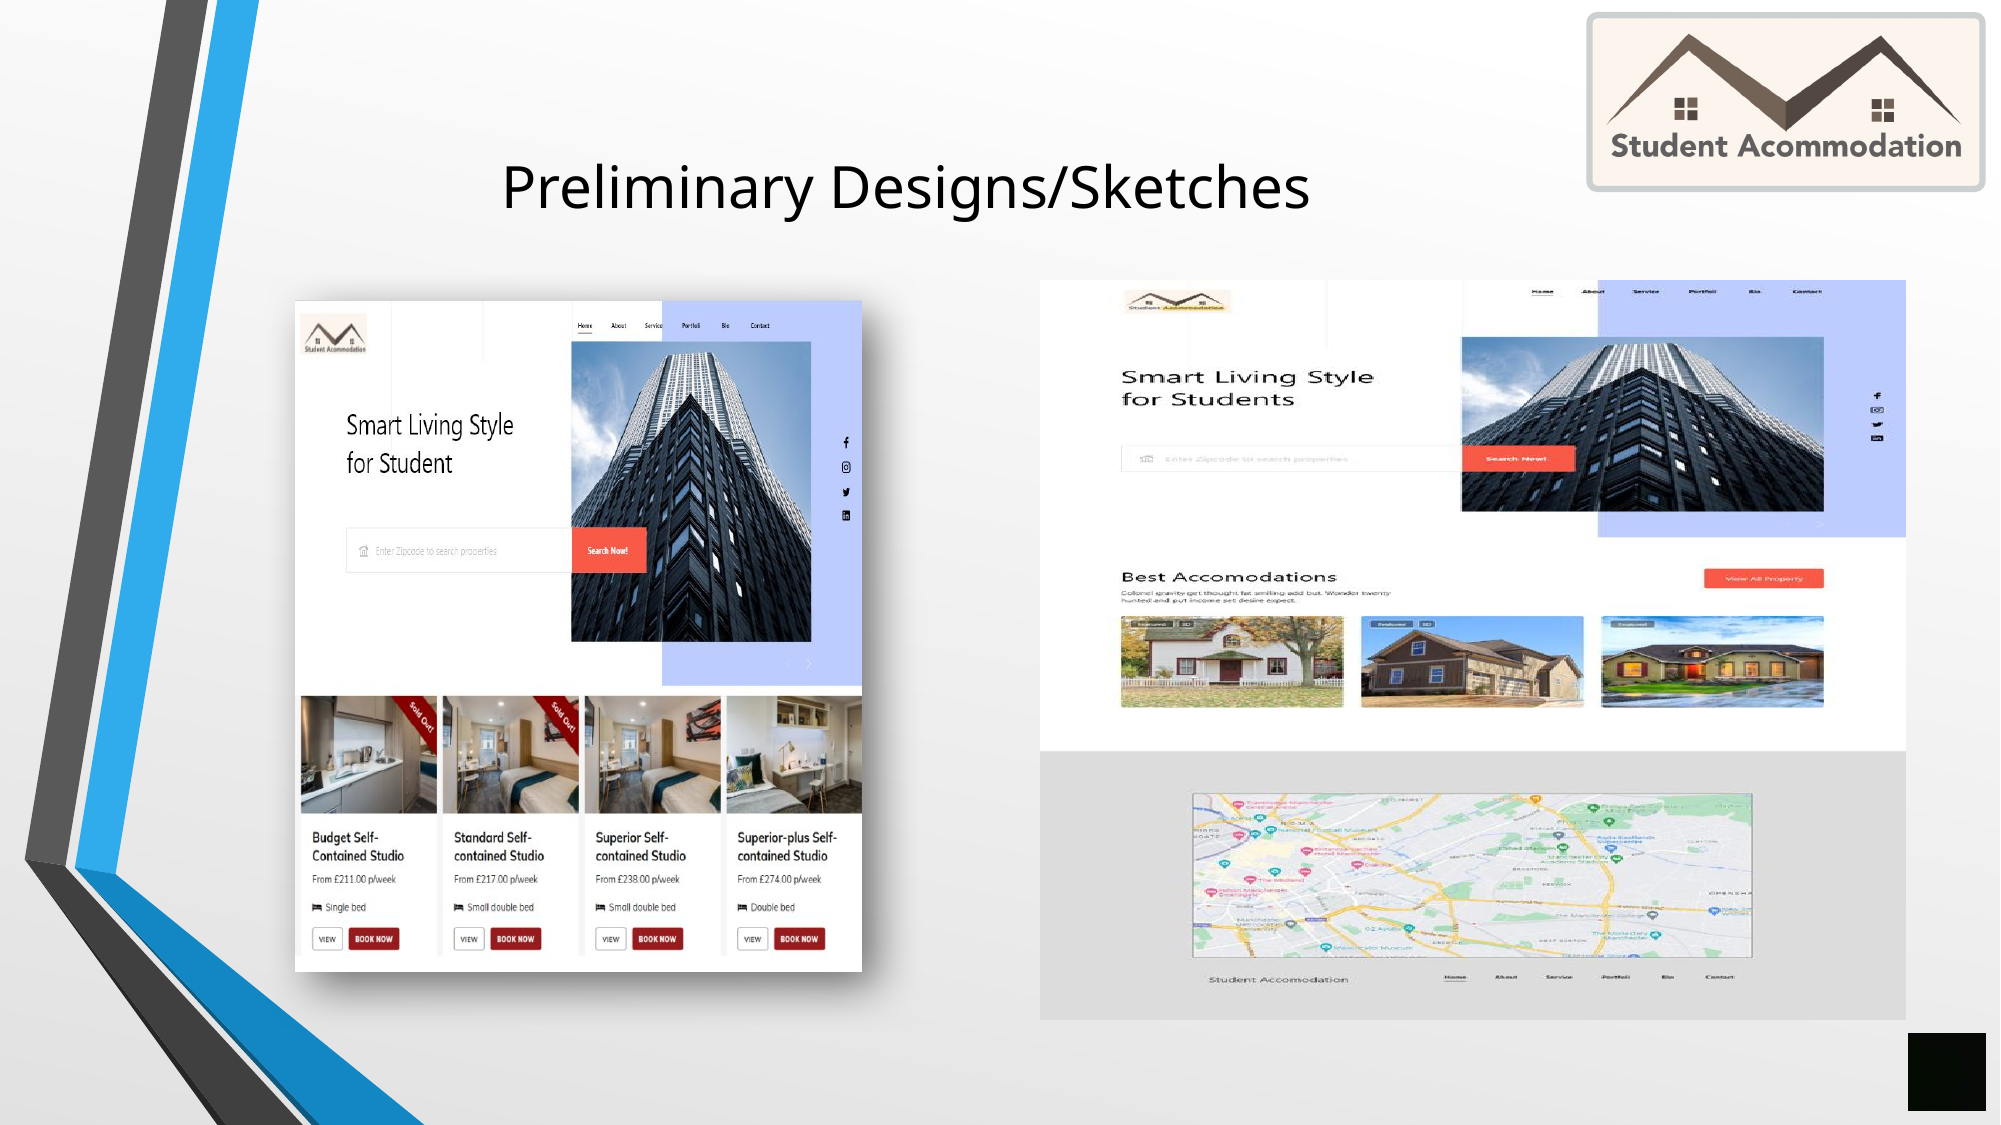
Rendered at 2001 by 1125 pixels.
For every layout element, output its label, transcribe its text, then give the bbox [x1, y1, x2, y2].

picture [1589, 14, 1983, 190]
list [295, 299, 862, 972]
picture [1040, 280, 1906, 1020]
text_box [1907, 1032, 1987, 1112]
title Preliminary Designs/Sketches [206, 66, 1607, 314]
